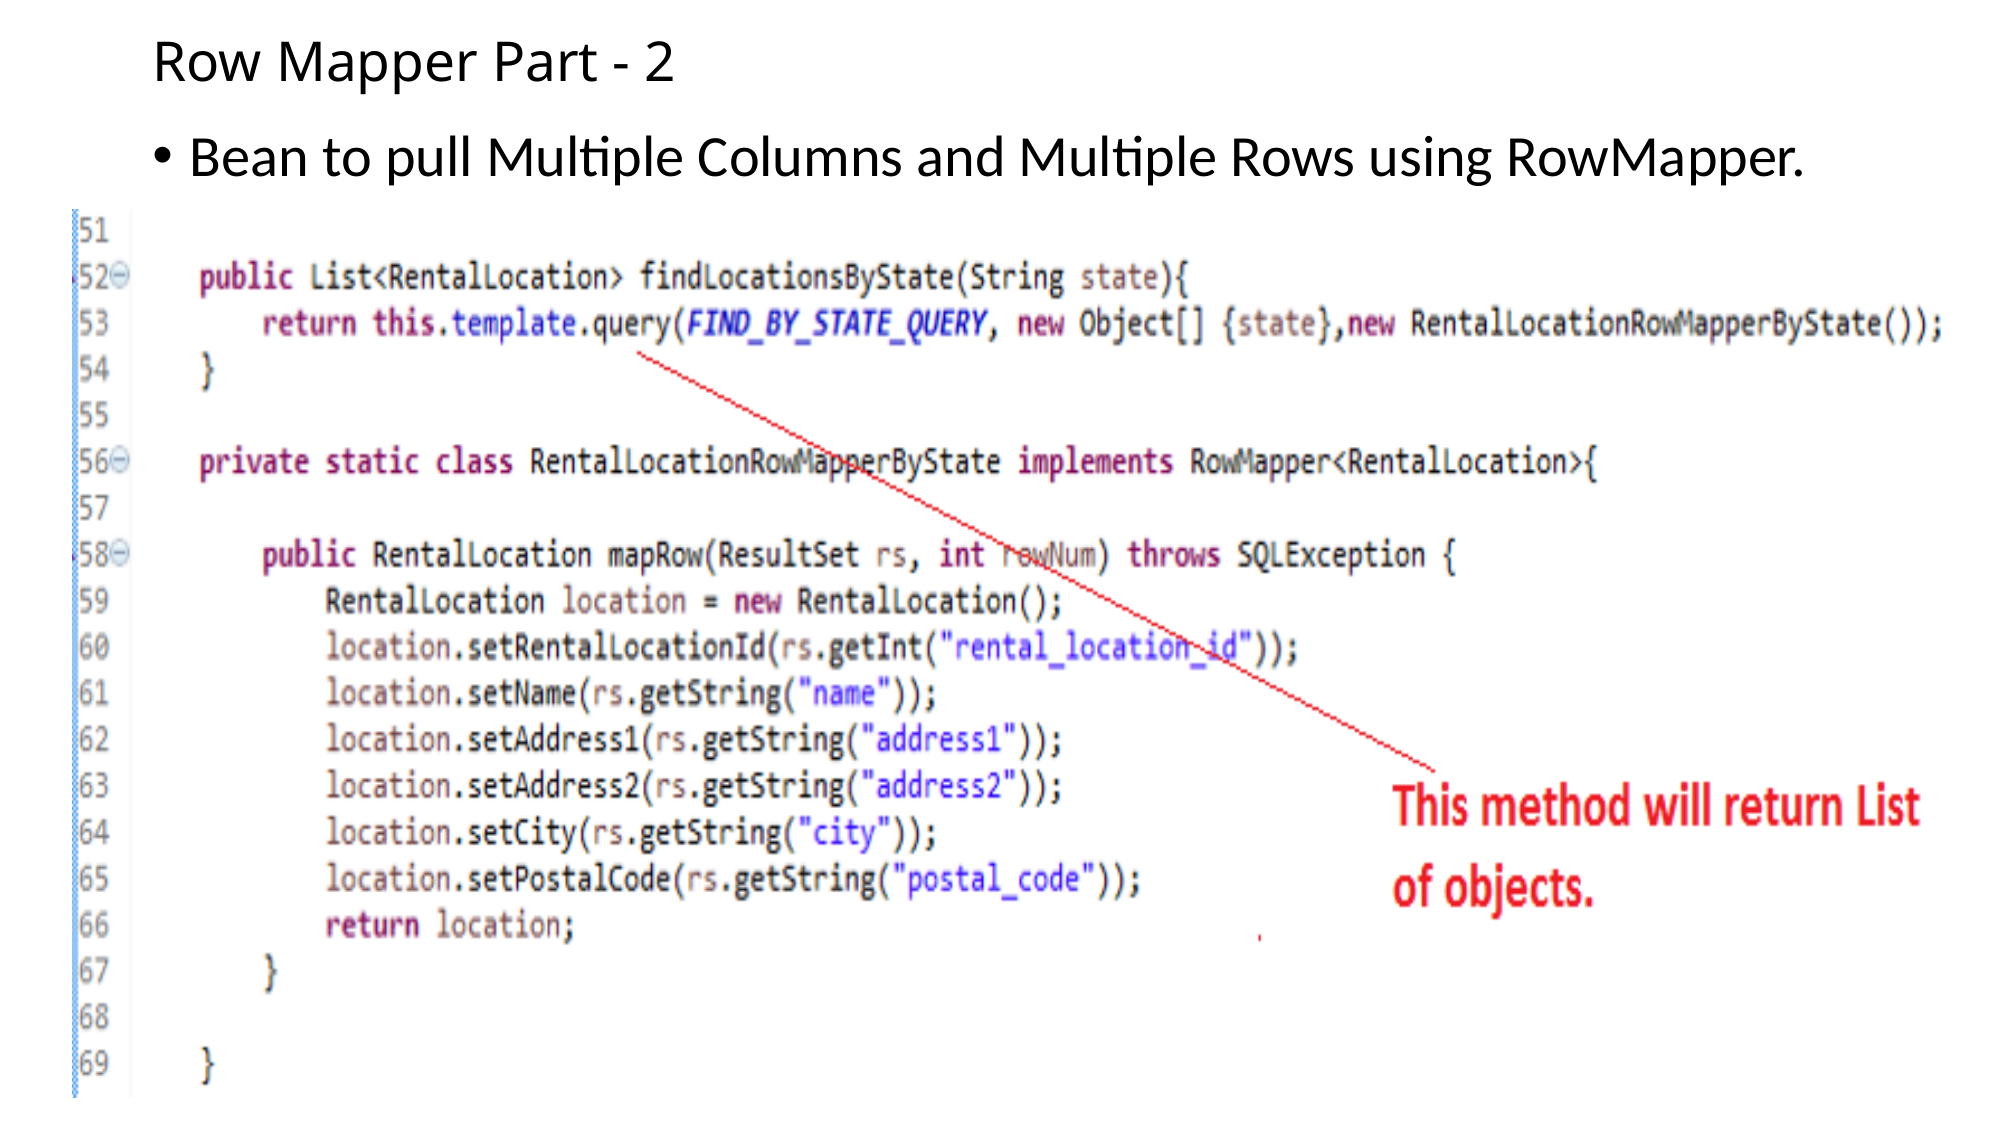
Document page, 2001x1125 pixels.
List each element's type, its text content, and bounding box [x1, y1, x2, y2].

list Bean to pull Multiple Columns and Multiple Rows using RowMapper. [137, 118, 1863, 209]
title Row Mapper Part - 2 [137, 26, 1863, 101]
picture [72, 209, 1950, 1098]
